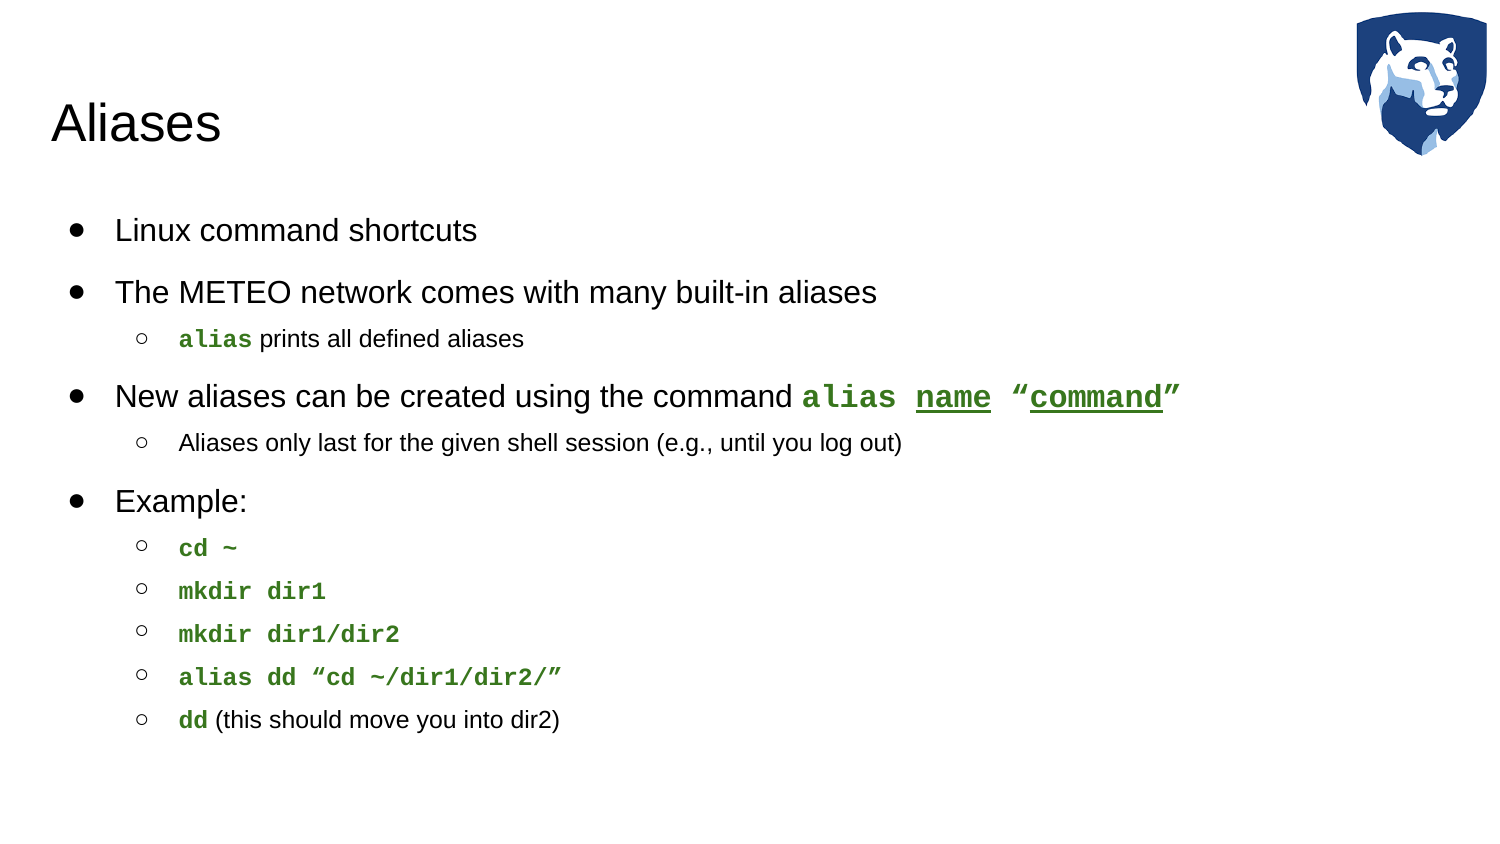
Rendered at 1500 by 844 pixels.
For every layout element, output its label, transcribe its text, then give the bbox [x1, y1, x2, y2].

list Linux command shortcuts The METEO network comes with many built-in aliases alias prints all defined aliases New aliases can be created using the command alias name “command” Aliases only last for the given shell session (e.g., until you log out) Example: cd ~ mkdir dir1 mkdir dir1/dir2 alias dd “cd ~/dir1/dir2/” dd (this should move you into dir2) [51, 189, 1449, 750]
title Aliases [51, 72, 1449, 167]
picture [1347, 0, 1500, 174]
